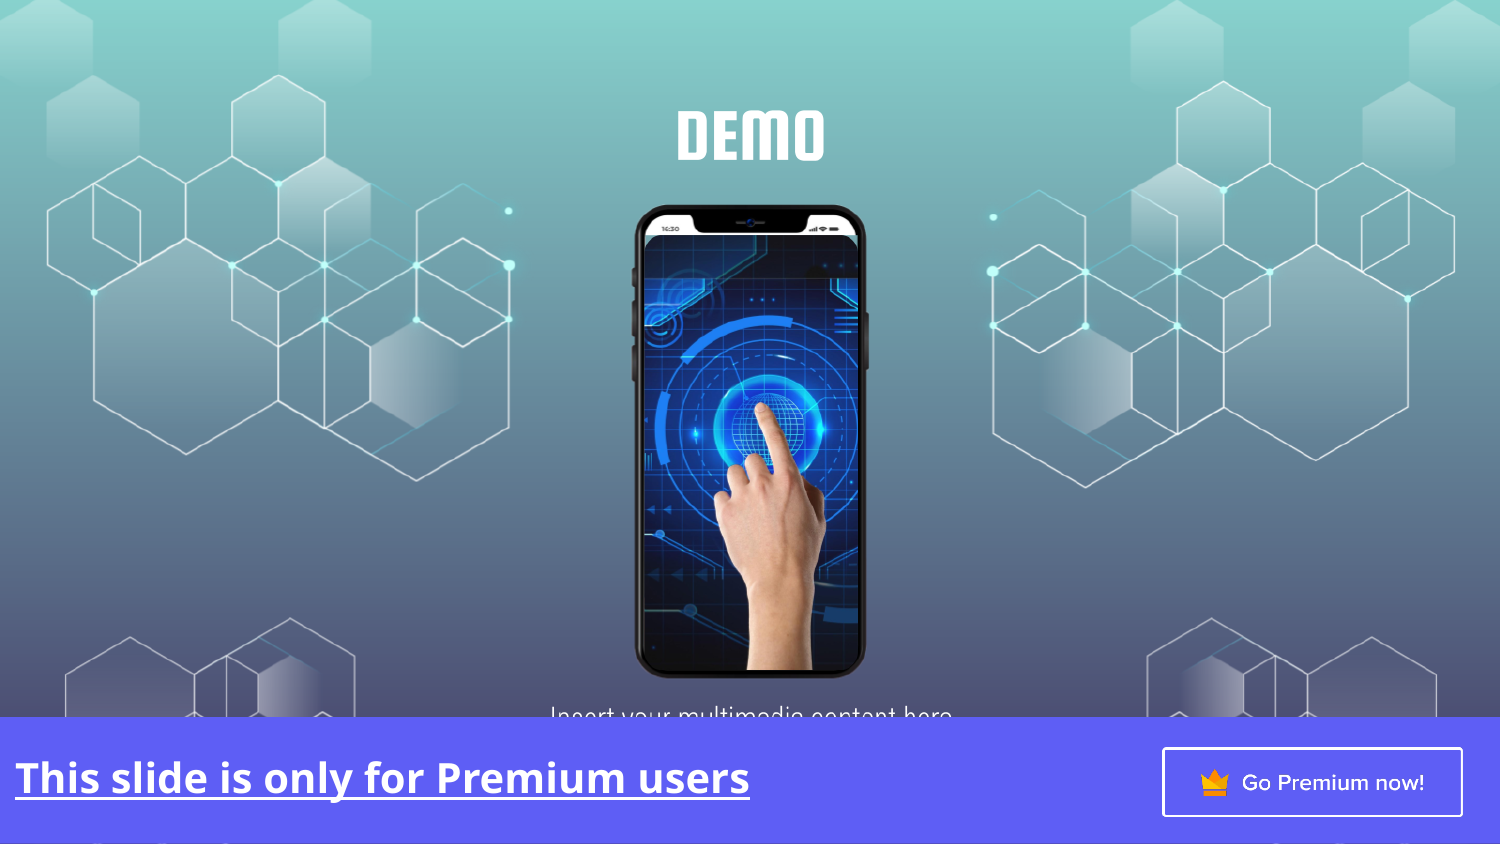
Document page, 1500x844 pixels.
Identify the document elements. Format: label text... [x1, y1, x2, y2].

text_box This slide is only for Premium users [0, 717, 1500, 844]
picture [1162, 747, 1463, 817]
picture [0, 0, 1500, 717]
